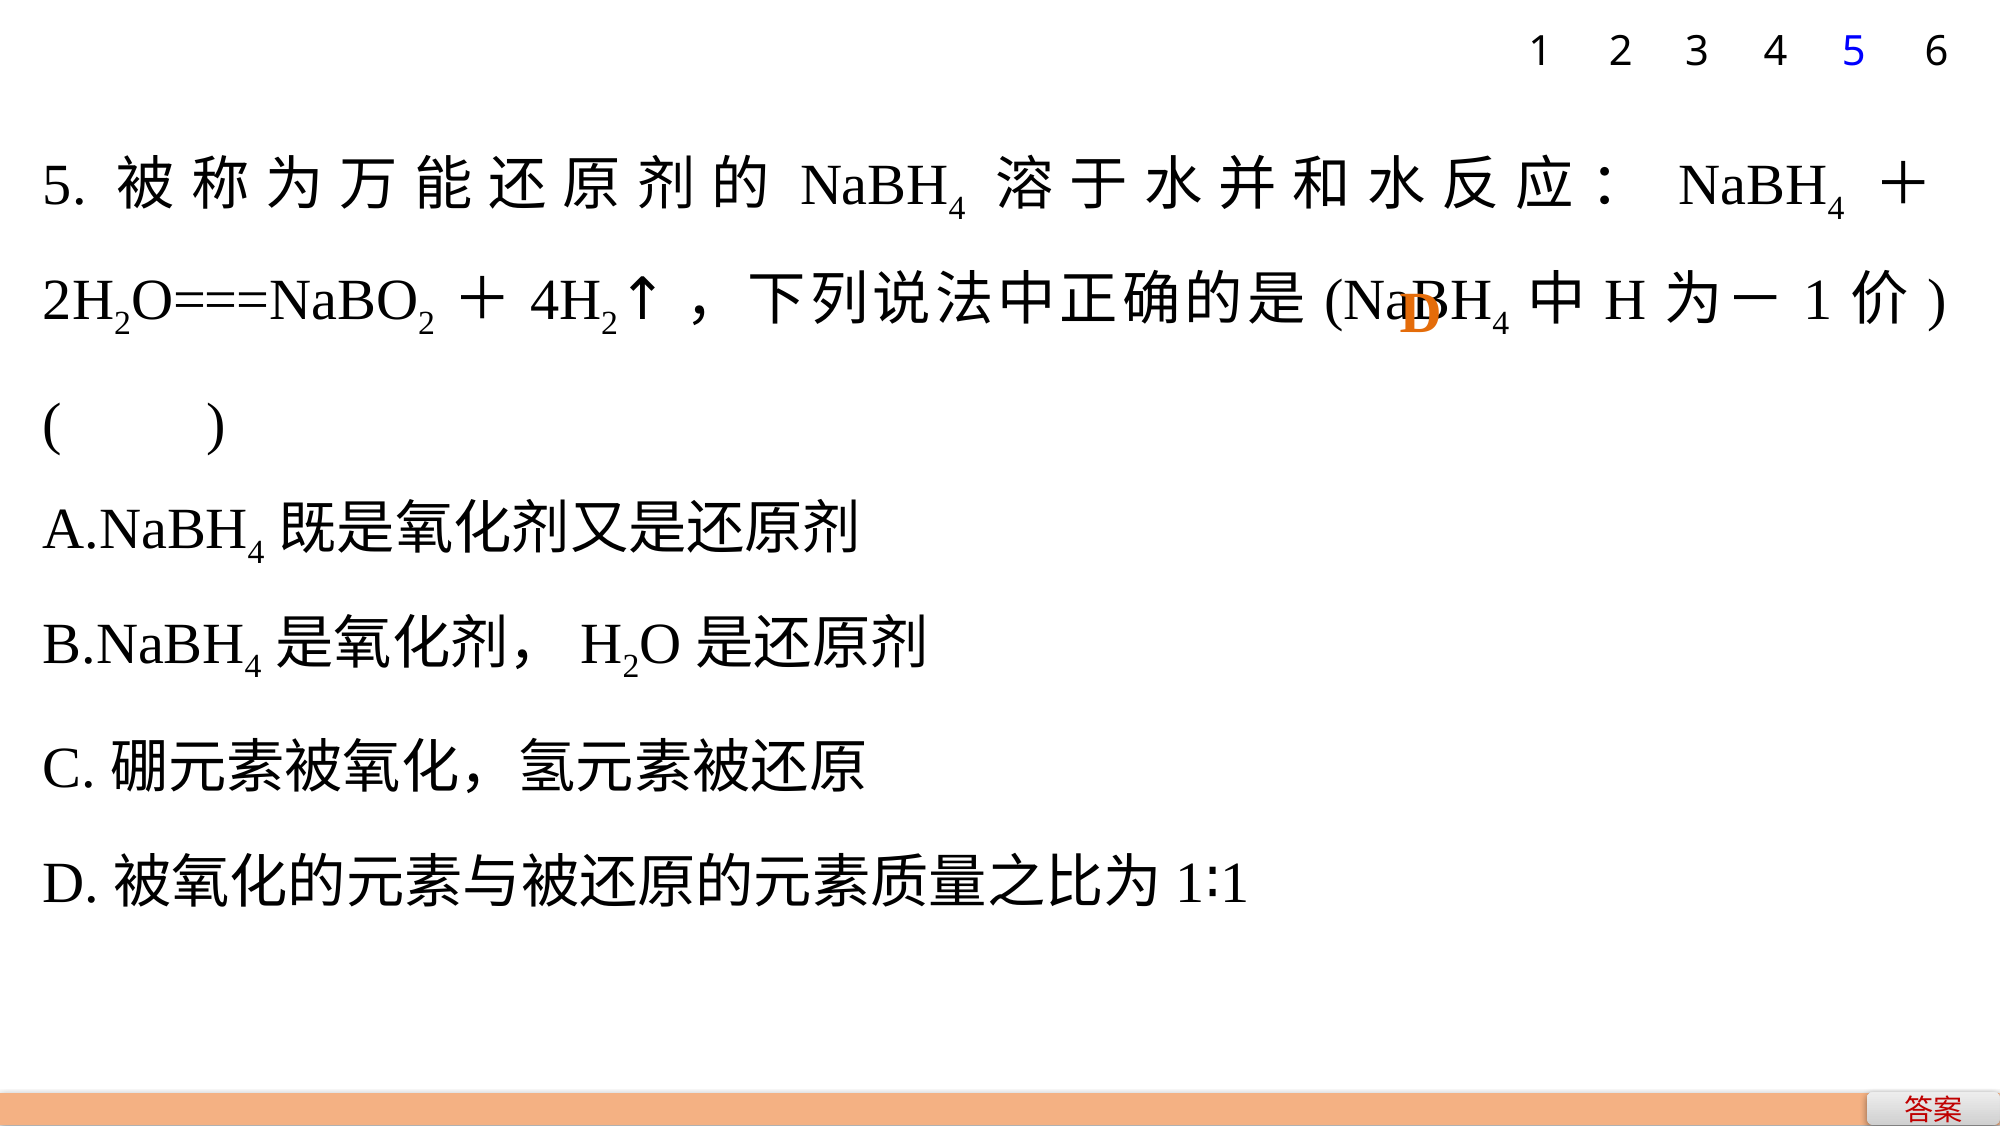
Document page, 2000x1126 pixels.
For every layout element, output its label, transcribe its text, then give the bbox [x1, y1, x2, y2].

text_box 5.被称为万能还原剂的NaBH4溶于水并和水反应：NaBH4＋2H2O===NaBO2＋4H2↑，下列说法中正确的是(NaBH4中H为－1价)( ) A.NaBH4既是氧化剂又是还原剂 B.NaBH4是氧化剂，H2O是还原剂 C.硼元素被氧化，氢元素被还原 D.被氧化的元素与被还原的元素质量之比为1∶1 [22, 101, 1967, 924]
text_box 5 [1821, 1, 1887, 97]
text_box 4 [1743, 1, 1809, 97]
text_box D [1384, 231, 1457, 352]
text_box [0, 1092, 1866, 1126]
text_box 6 [1904, 1, 1970, 97]
text_box 1 [1507, 1, 1573, 97]
text_box 2 [1590, 1, 1652, 97]
text_box 答案 [1866, 1091, 2000, 1126]
text_box 3 [1668, 1, 1726, 97]
